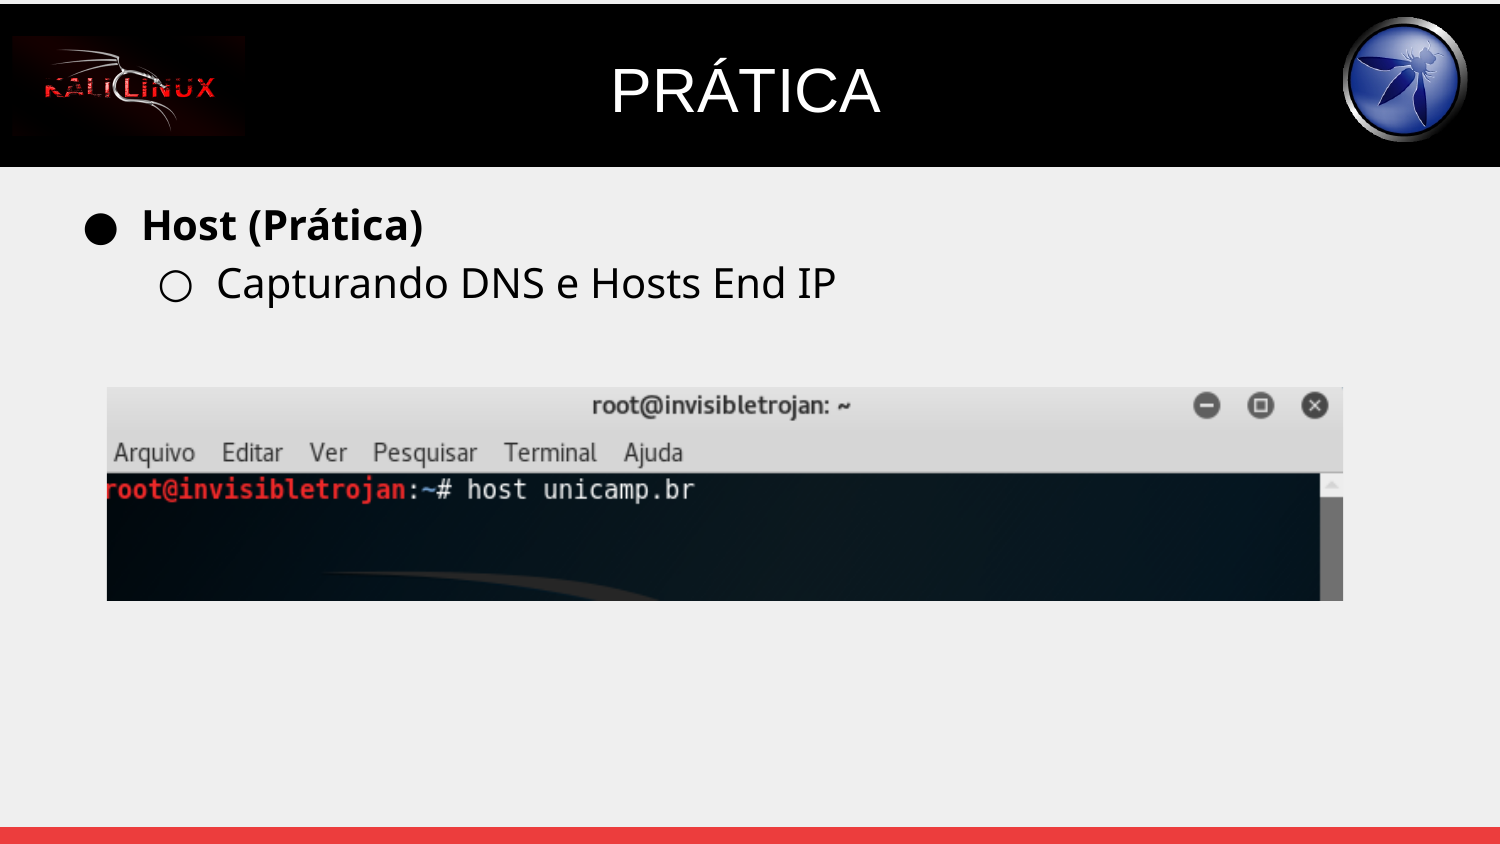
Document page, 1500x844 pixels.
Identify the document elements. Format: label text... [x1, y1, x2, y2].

picture [106, 387, 1344, 601]
picture [0, 4, 1500, 168]
picture [0, 827, 1500, 844]
list Host (Prática) Capturando DNS e Hosts End IP [51, 176, 1421, 791]
